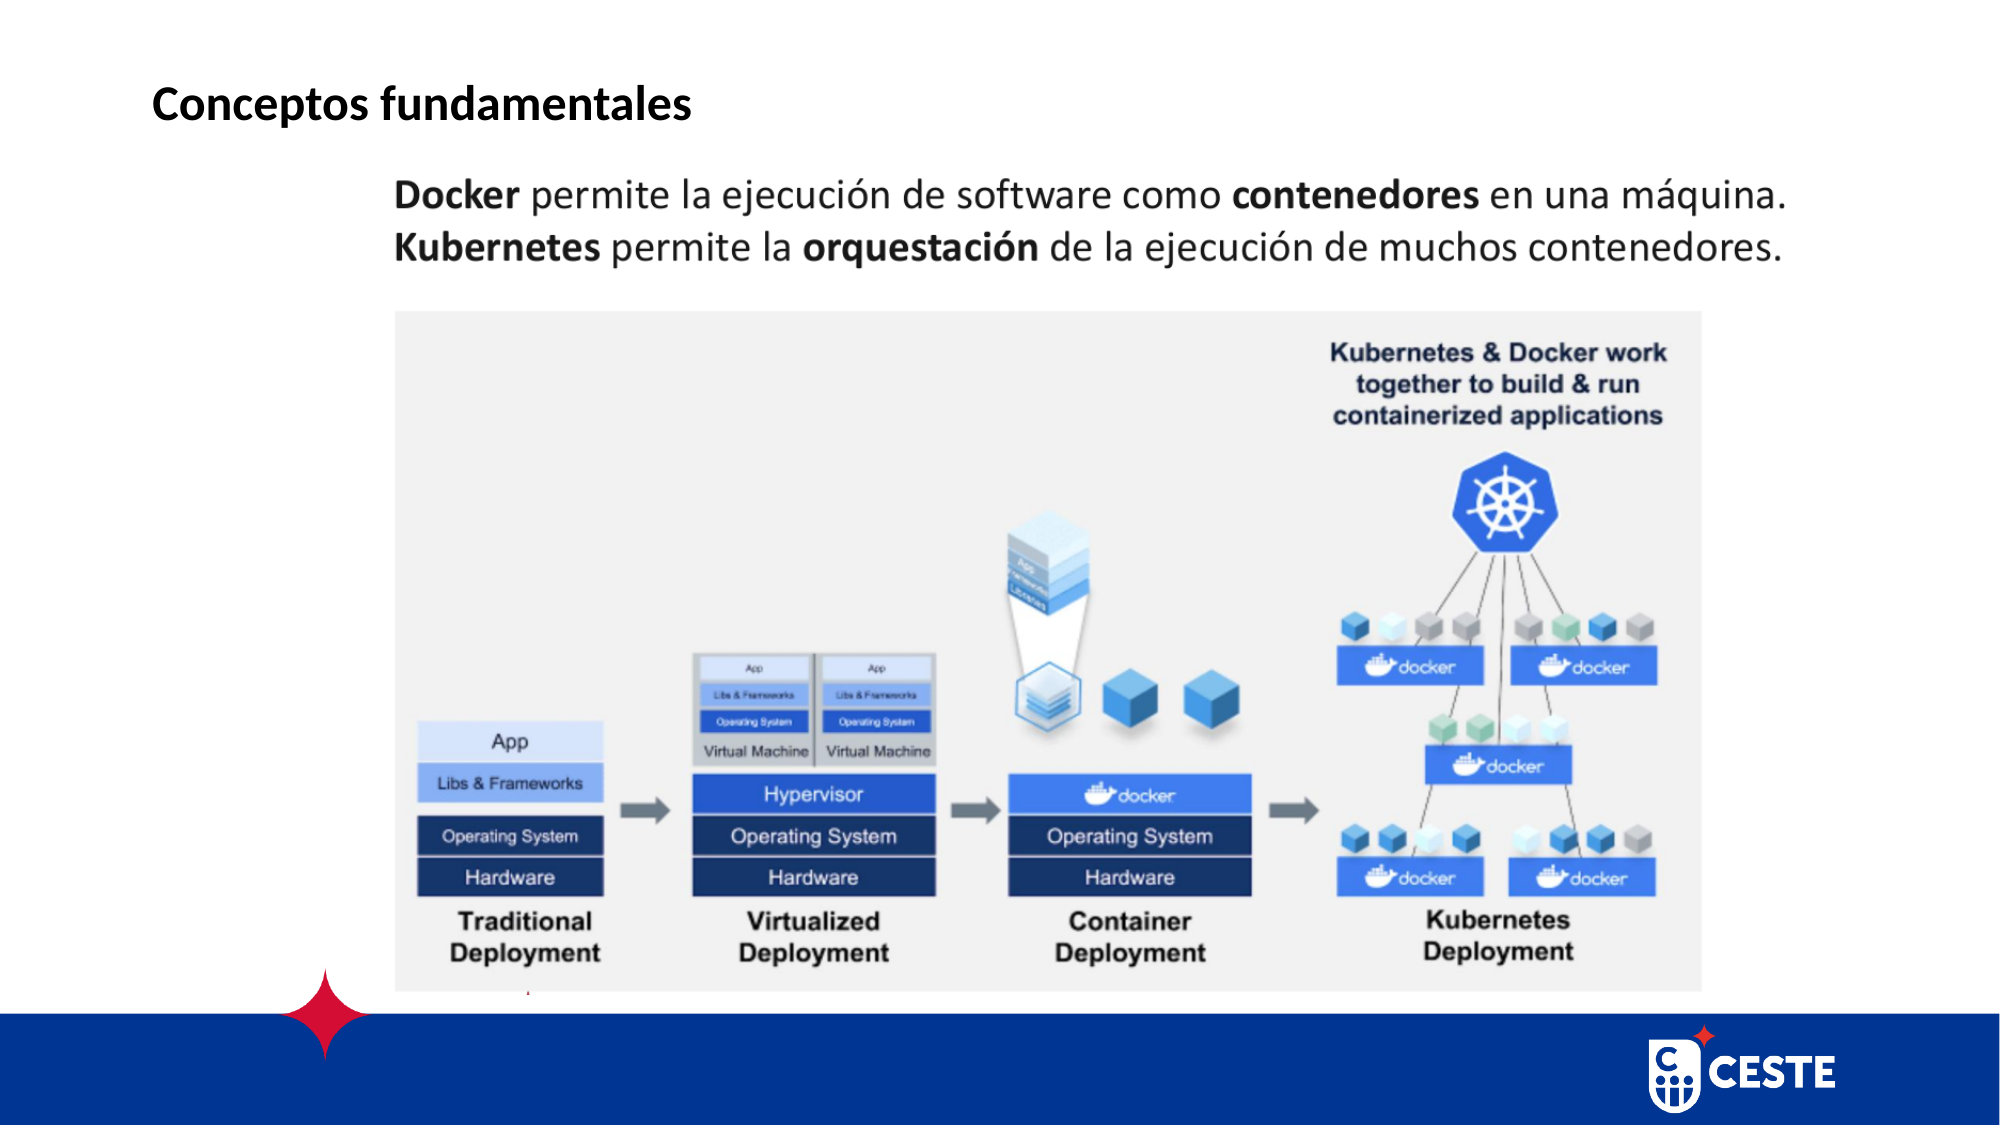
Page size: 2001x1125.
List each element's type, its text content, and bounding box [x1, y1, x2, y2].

picture [1629, 1014, 1854, 1122]
picture [275, 173, 1802, 1064]
title Conceptos fundamentales [137, 59, 1863, 149]
